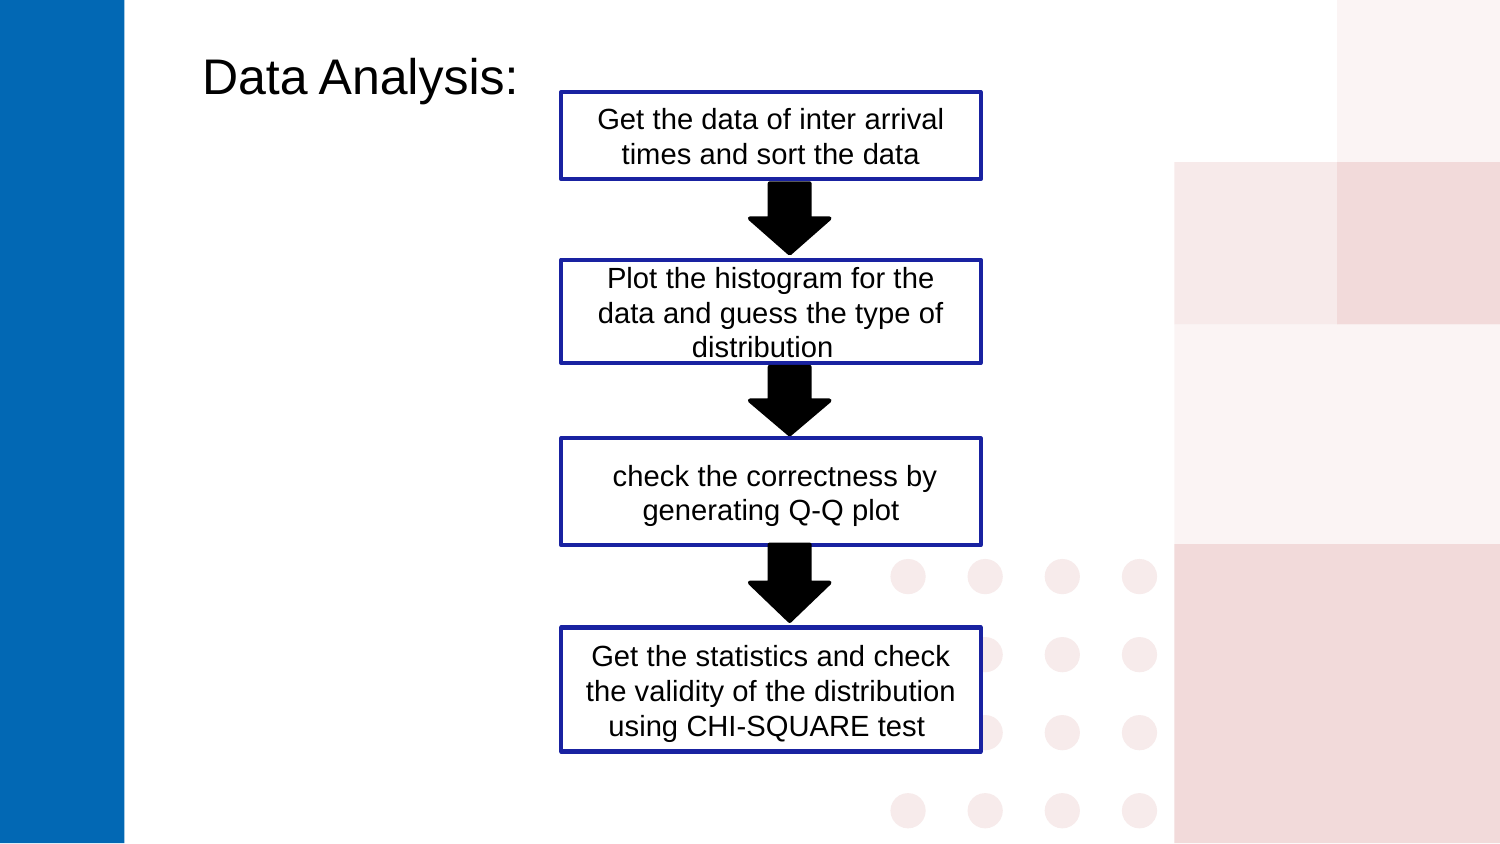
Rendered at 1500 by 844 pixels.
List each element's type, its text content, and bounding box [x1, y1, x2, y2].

text_box [749, 183, 830, 254]
text_box Get the statistics and check the validity of the distribution using CHI-SQUARE test [561, 627, 981, 752]
text_box Get the data of inter arrival times and sort the data [561, 92, 981, 180]
text_box [749, 544, 830, 621]
text_box [749, 366, 830, 435]
text_box Plot the histogram for the data and guess the type of distribution [561, 259, 981, 363]
text_box Data Analysis: [187, 37, 657, 113]
text_box check the correctness by generating Q-Q plot [561, 438, 981, 546]
